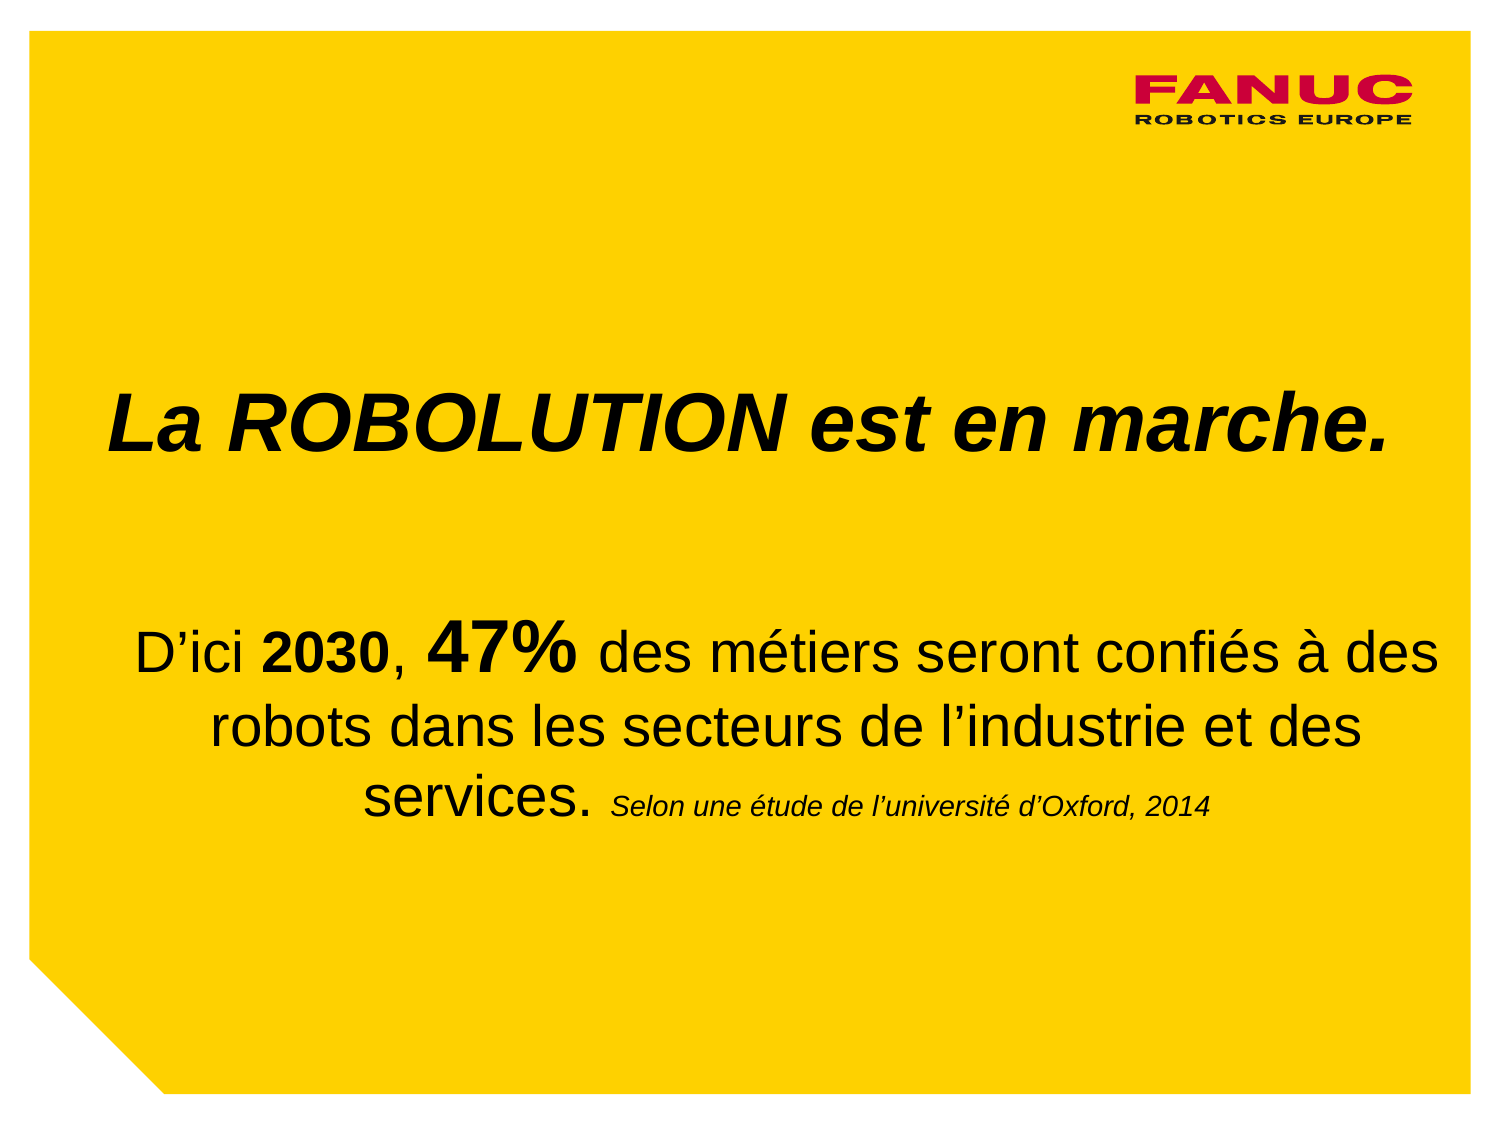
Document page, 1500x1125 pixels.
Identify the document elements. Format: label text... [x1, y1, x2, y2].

title La ROBOLUTION est en marche. [0, 196, 1500, 597]
subtitle D’ici 2030, 47% des métiers seront confiés à des robots dans les secteurs de l’industrie et des services. Selon une étude de l’université d’Oxford, 2014 [0, 597, 1500, 1063]
